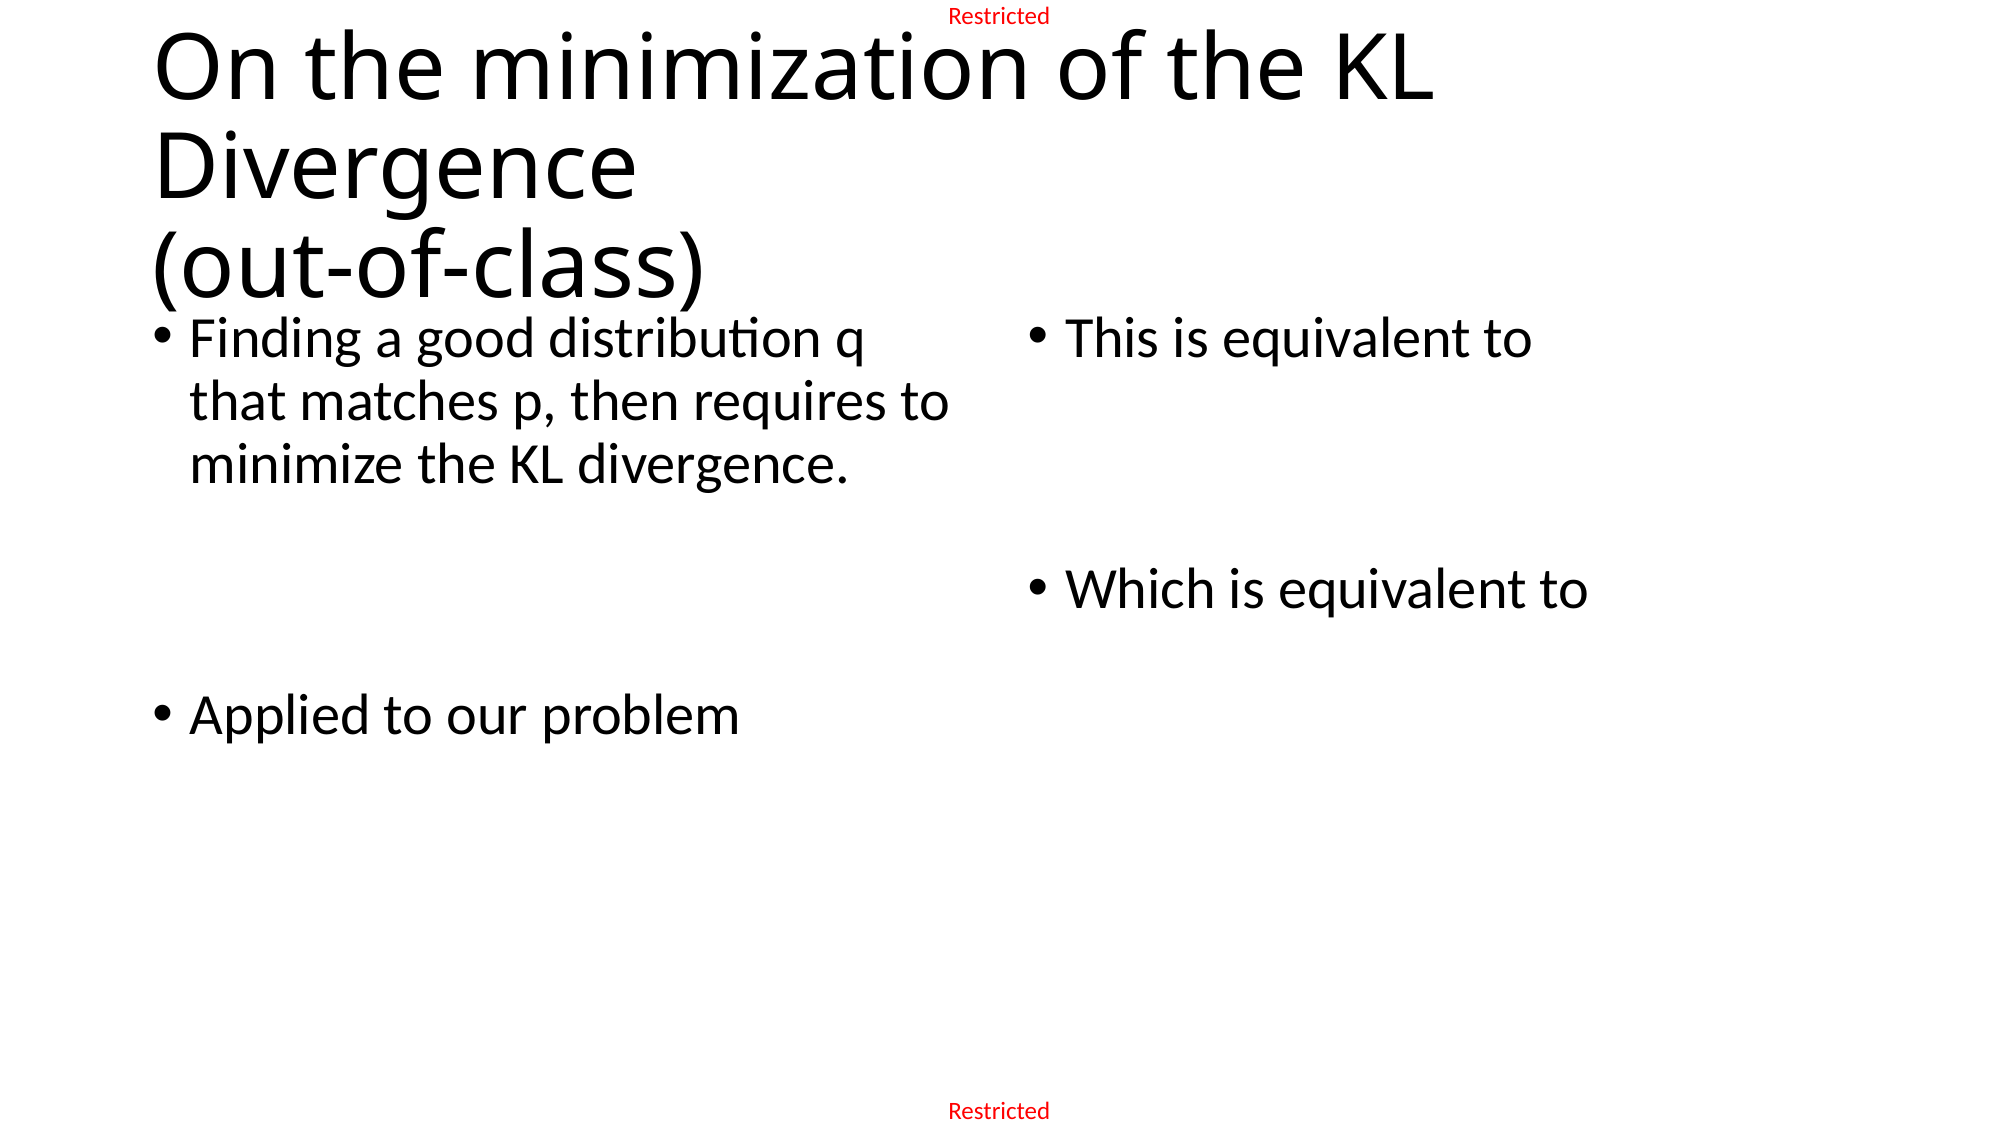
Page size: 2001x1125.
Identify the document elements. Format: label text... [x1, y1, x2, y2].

title On the minimization of the KL Divergence (out-of-class) [137, 59, 1863, 278]
